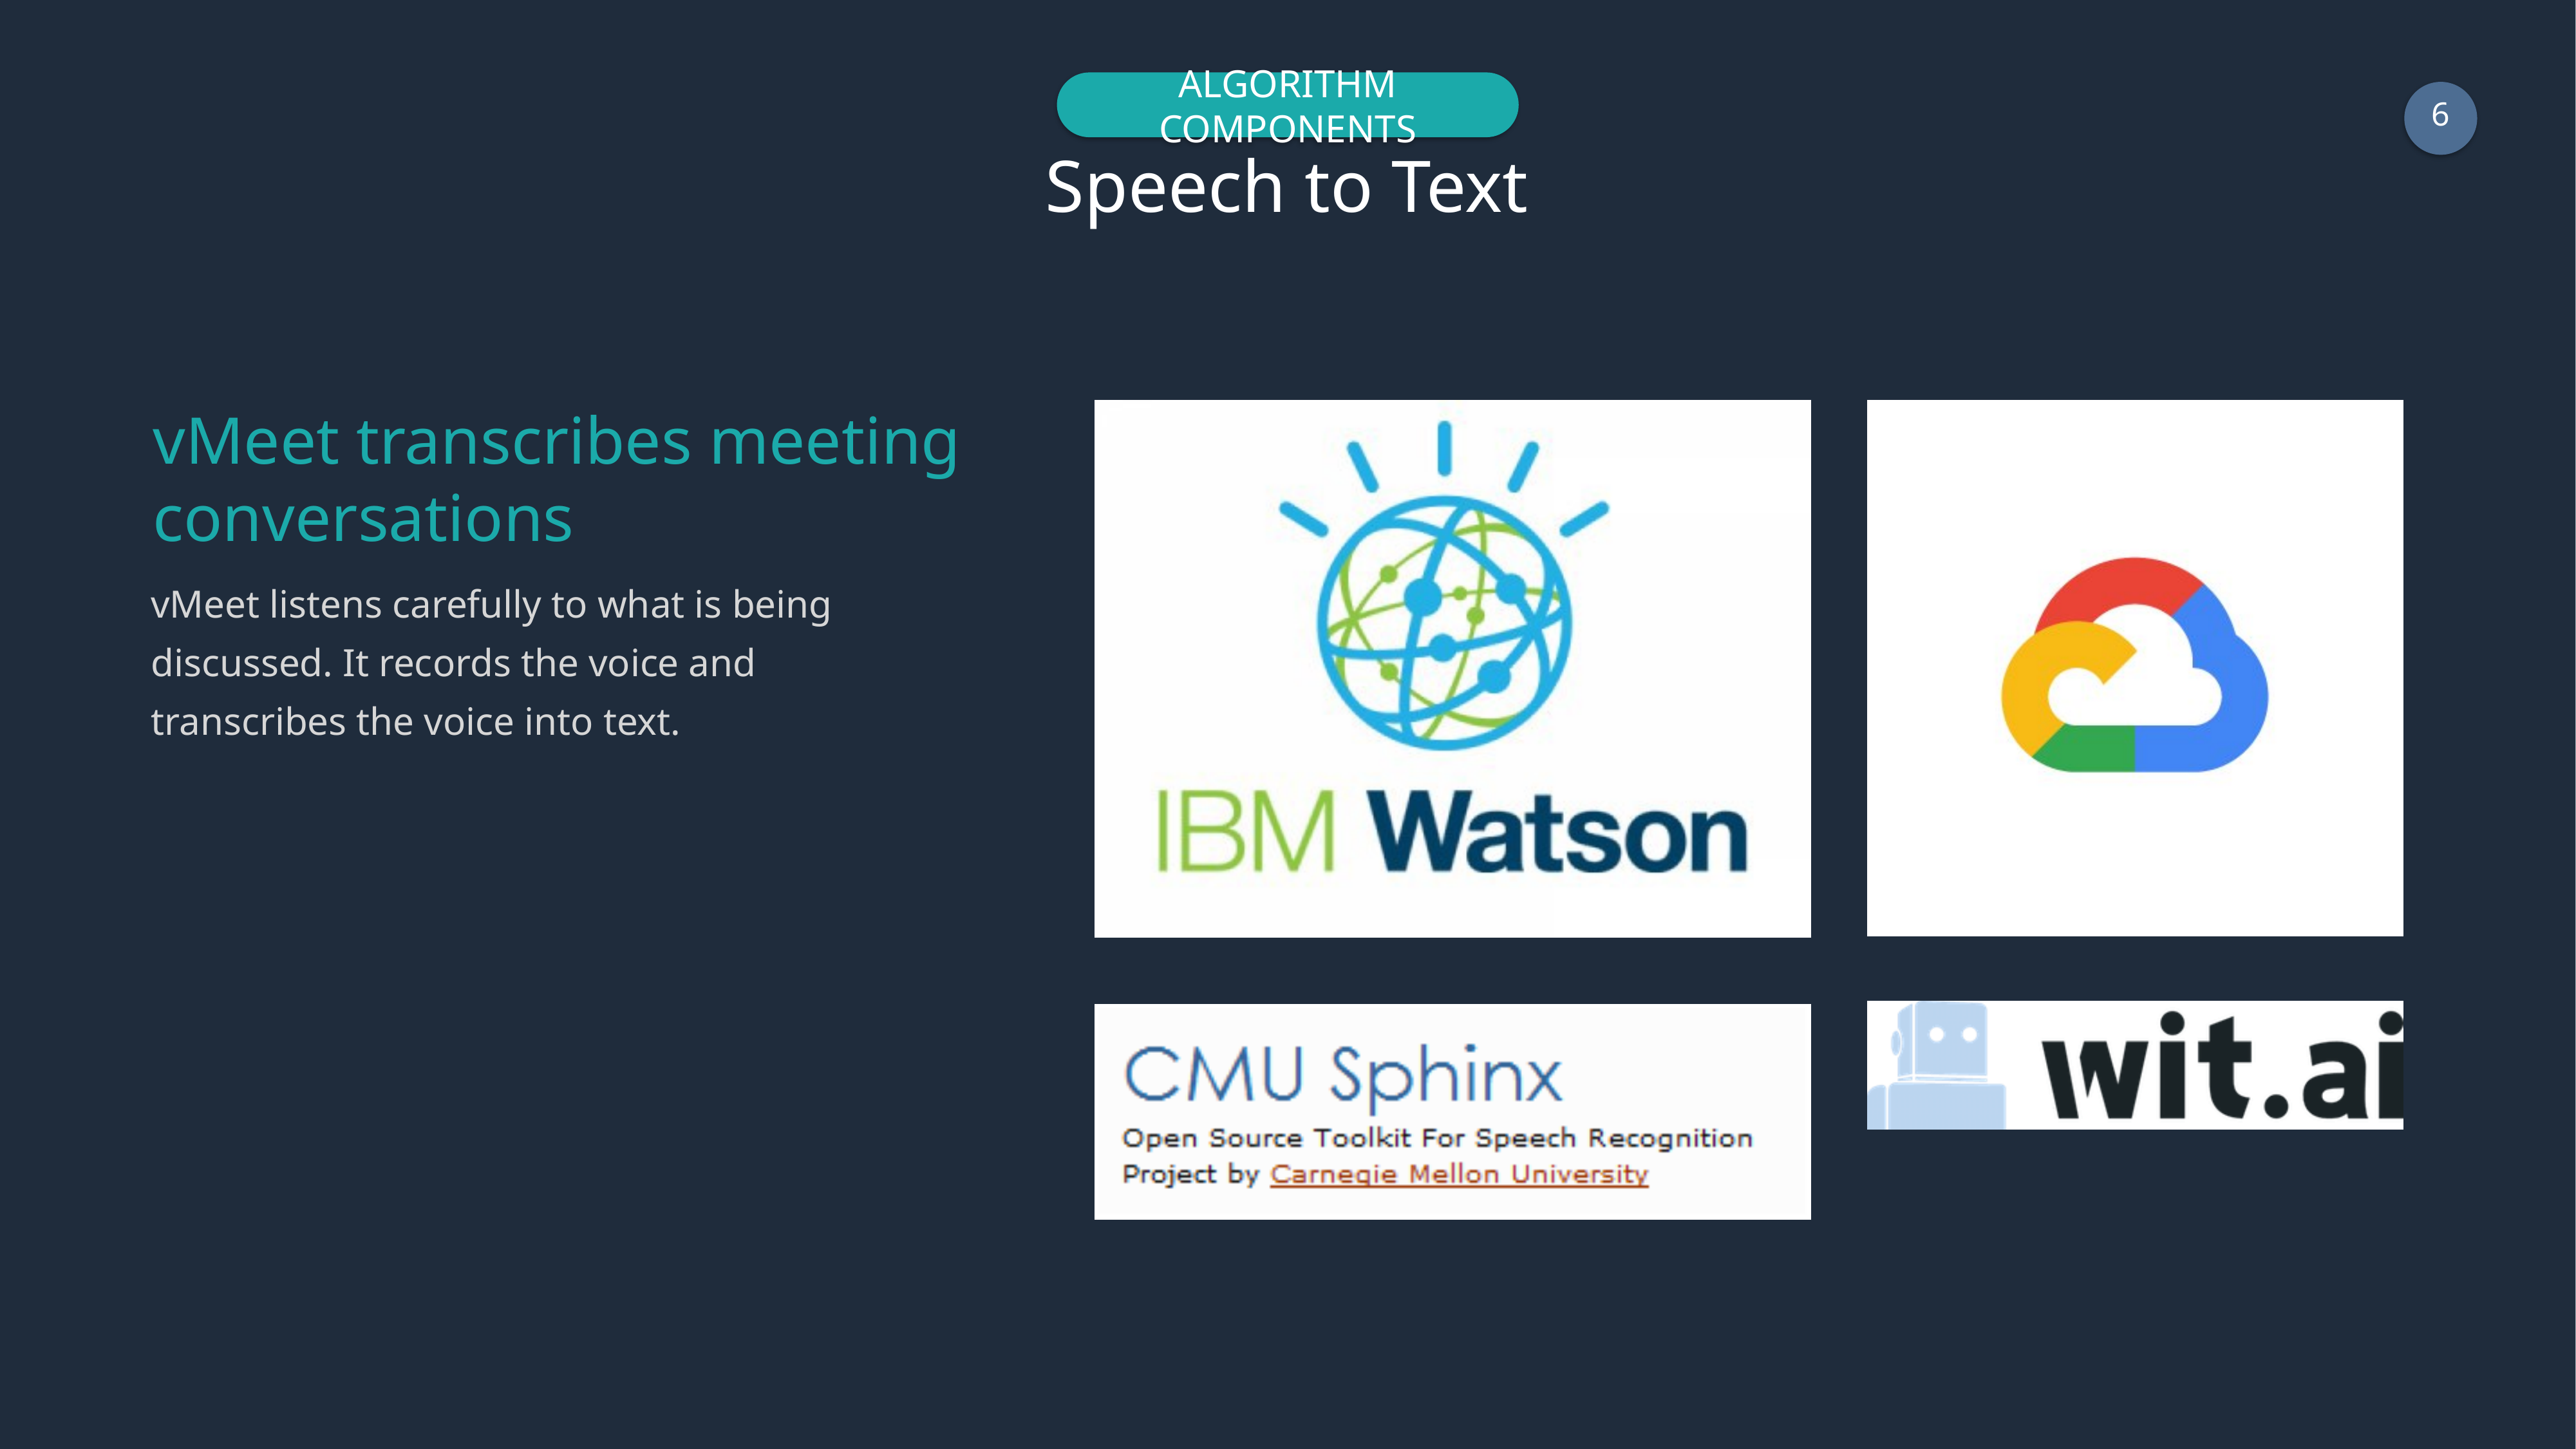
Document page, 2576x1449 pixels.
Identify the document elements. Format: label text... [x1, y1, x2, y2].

text_box Speech to Text [400, 138, 2174, 229]
picture [1094, 399, 2403, 1220]
text_box ALGORITHM COMPONENTS [1056, 71, 1519, 138]
text_box vMeet listens carefully to what is being discussed. It records the voice and transcribes the voice into text. [125, 554, 879, 756]
slide_number 6 [2395, 77, 2486, 155]
text_box vMeet transcribes meeting conversations [127, 399, 1093, 554]
